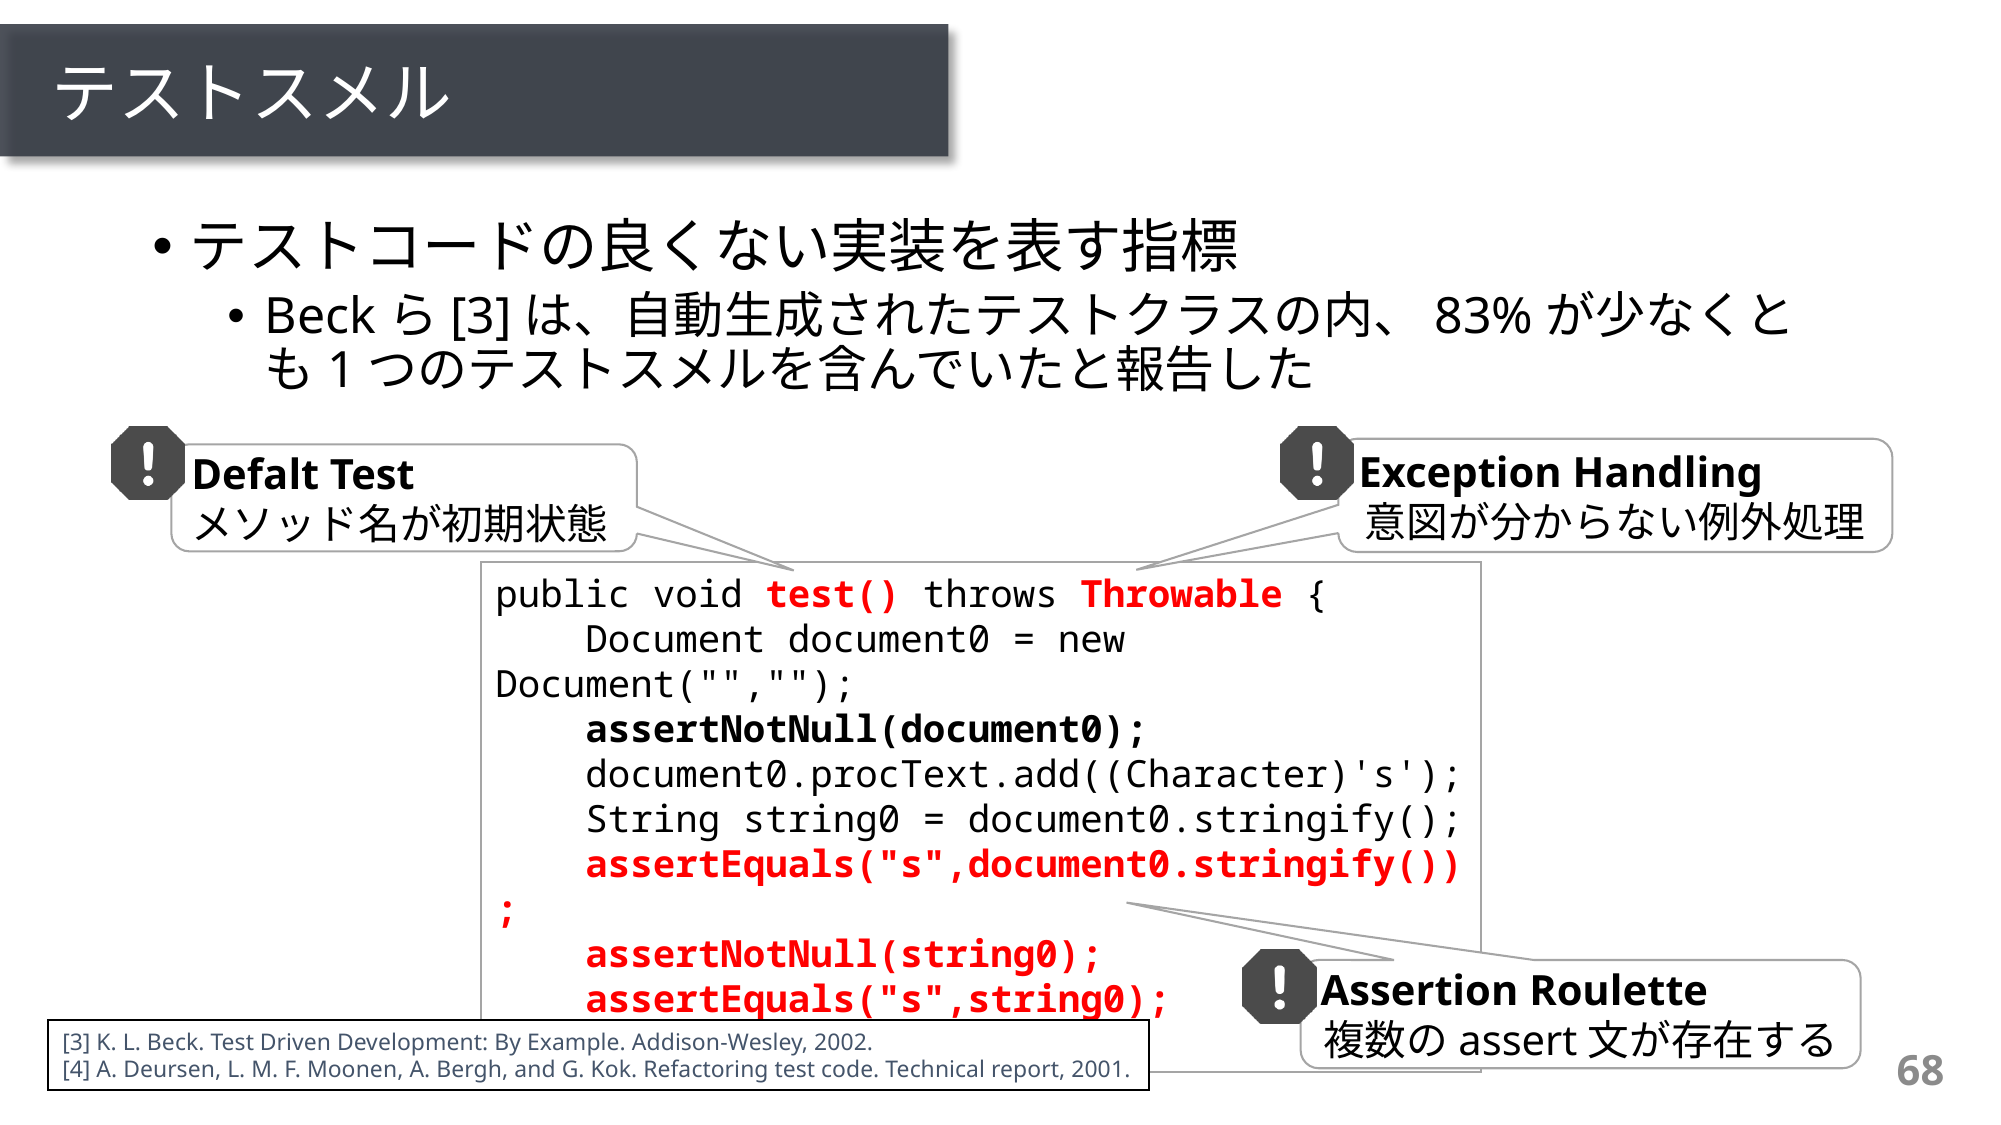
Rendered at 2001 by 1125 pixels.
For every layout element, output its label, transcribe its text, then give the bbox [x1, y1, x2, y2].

picture [1242, 949, 1317, 1024]
text_box Exception Handling 意図が分からない例外処理 [1135, 437, 1894, 571]
picture [111, 425, 185, 500]
text_box [3] K. L. Beck. Test Driven Development: By Example. Addison-Wesley, 2002. [4] A. Deursen, L. M. F. Moonen, A. Bergh, and G. Kok. Refactoring test code. Technical report, 2001. [47, 1019, 1150, 1091]
text_box public void test() throws Throwable { Document document0 = new Document("",""); assertNotNull(document0); document0.procText.add((Character)'s'); String string0 = document0.stringify(); assertEquals("s",document0.stringify()); assertNotNull(string0); assertEquals("s",string0); } [480, 561, 1482, 1073]
picture [1280, 426, 1354, 500]
text_box Defalt Test メソッド名が初期状態 [170, 443, 795, 572]
text_box Assertion Roulette 複数のassert文が存在する [1126, 901, 1862, 1070]
list テストコードの良くない実装を表す指標 Beckら[3]は、自動生成されたテストクラスの内、83%が少なくとも1つのテストスメルを含んでいたと報告した [137, 210, 1841, 427]
title テストスメル [36, 36, 957, 156]
